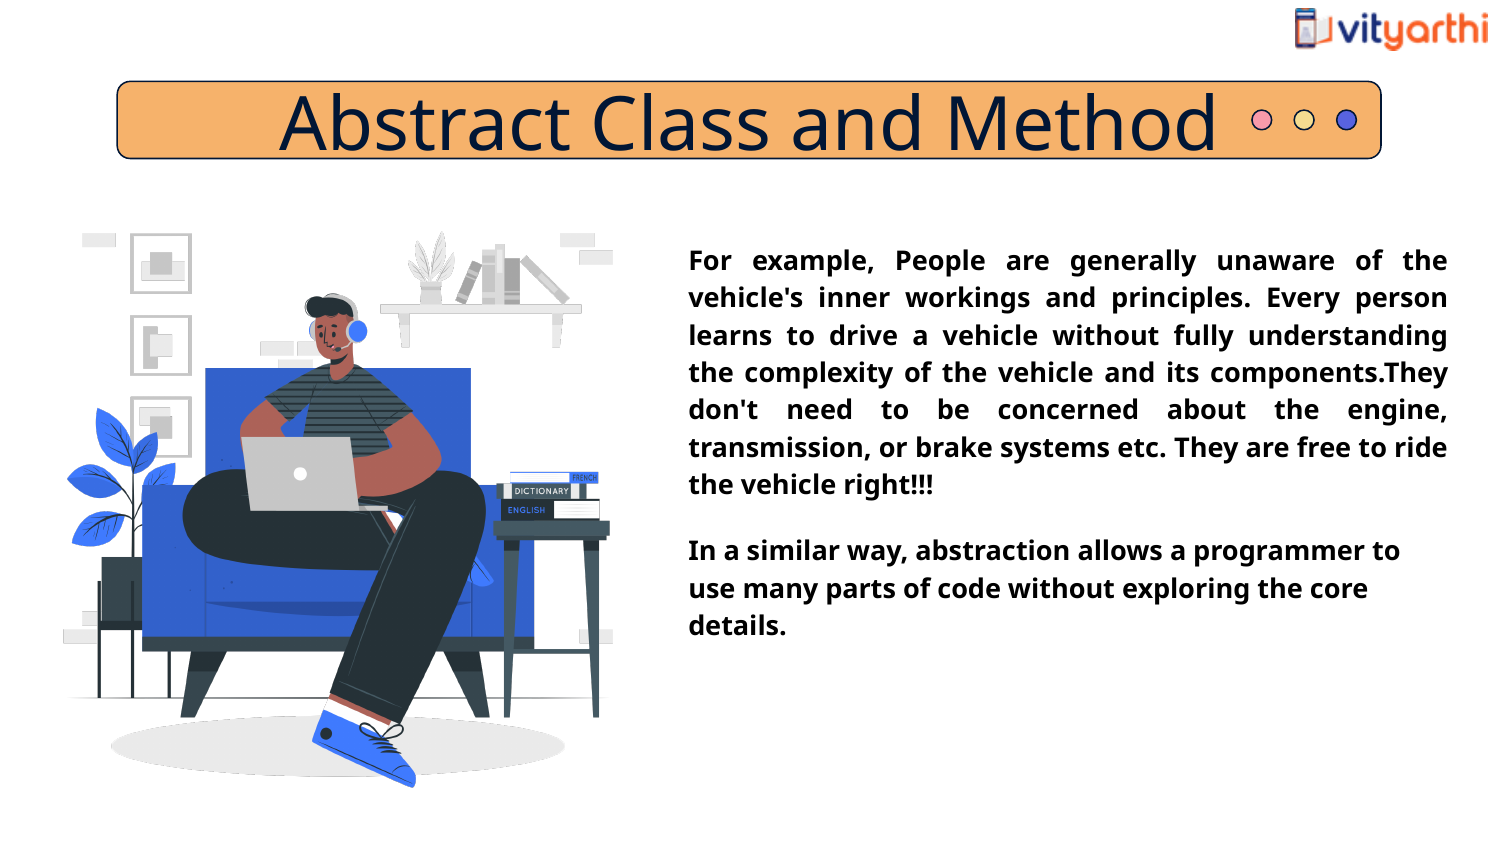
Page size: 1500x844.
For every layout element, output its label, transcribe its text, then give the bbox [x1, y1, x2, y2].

picture [1295, 8, 1488, 51]
text_box [1276, 81, 1382, 159]
text_box Abstract Class and Method [223, 72, 1276, 167]
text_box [1251, 109, 1357, 131]
text_box [117, 81, 223, 159]
text_box For example, People are generally unaware of the vehicle's inner workings and principles. Every person learns to drive a vehicle without fully understanding the complexity of the vehicle and its components.They don't need to be concerned about the engine, transmission, or brake systems etc. They are free to ride the vehicle right!!! In a similar way, abstraction allows a programmer to use many parts of code without exploring the core details. [688, 191, 1448, 693]
picture [24, 191, 652, 819]
